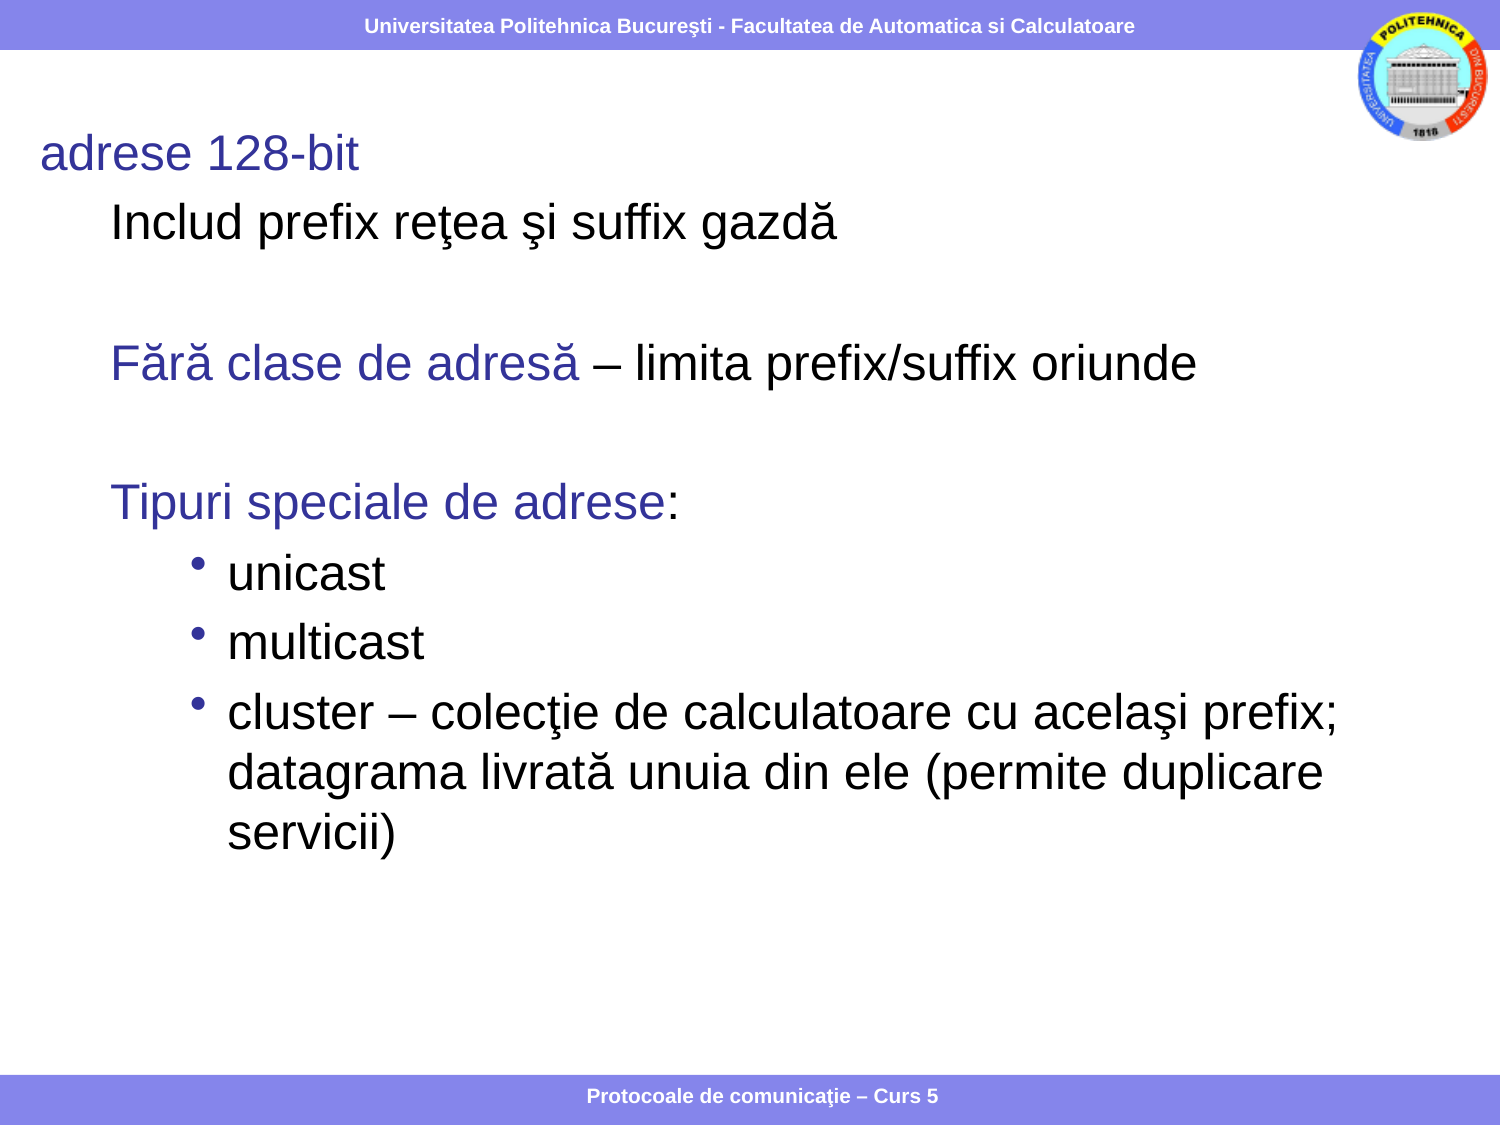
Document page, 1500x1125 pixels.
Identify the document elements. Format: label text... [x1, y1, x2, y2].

picture [1357, 12, 1488, 141]
footer Protocoale de comunicaţie – Curs 5 [387, 1074, 1138, 1125]
list adrese 128-bit Includ prefix reţea şi suffix gazdă Fără clase de adresă – limita prefix/suffix oriunde Tipuri speciale de adrese: unicast multicast cluster – colecţie de calculatoare cu acelaşi prefix; datagrama livrată unuia din ele (permite duplicare servicii) [24, 112, 1463, 1100]
